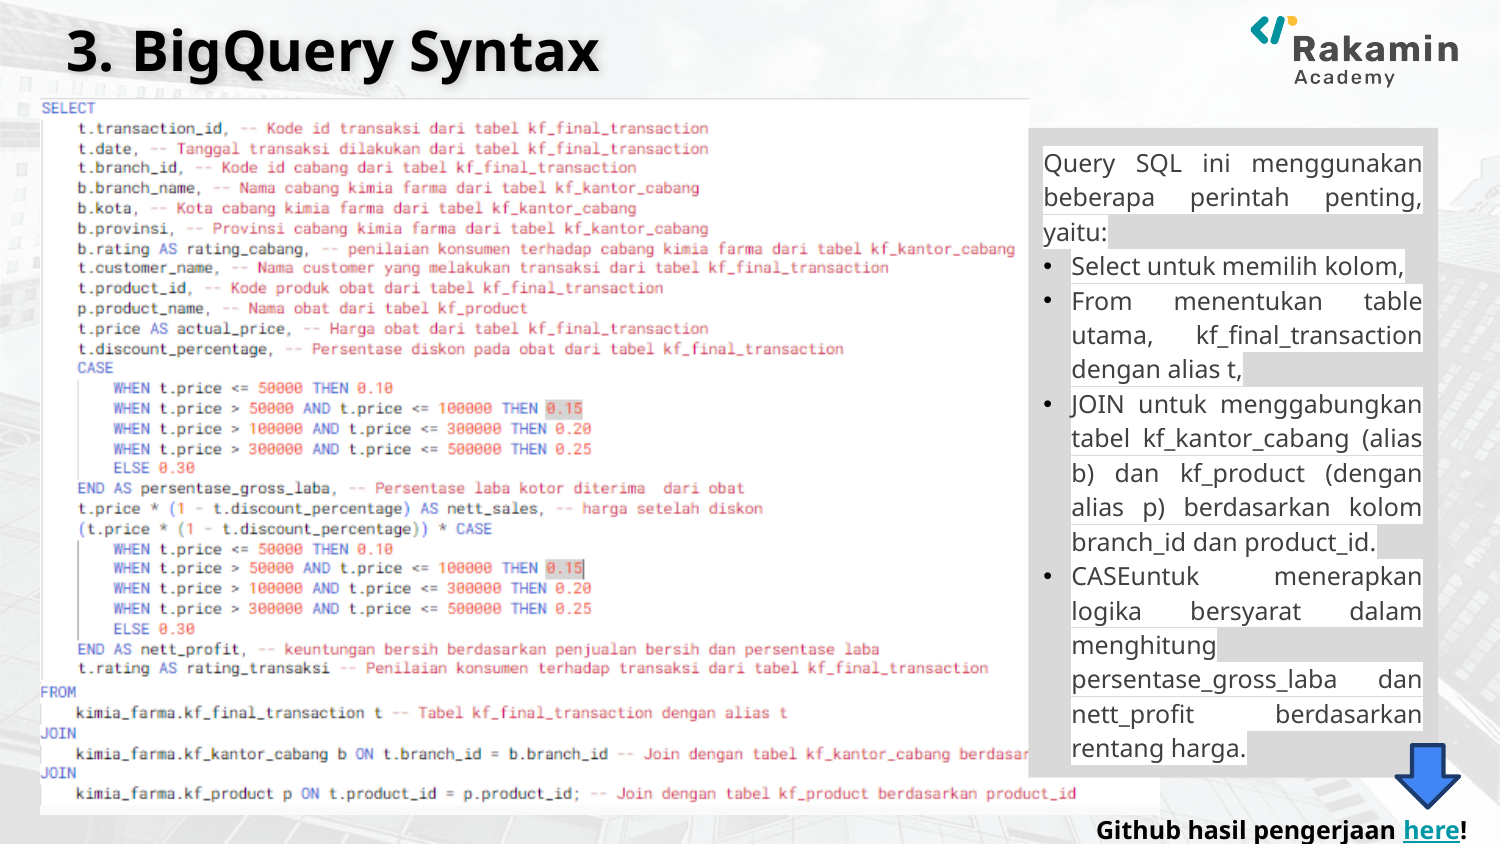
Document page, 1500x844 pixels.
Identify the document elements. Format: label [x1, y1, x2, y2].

text_box [40, 98, 1160, 815]
picture [0, 0, 1500, 844]
